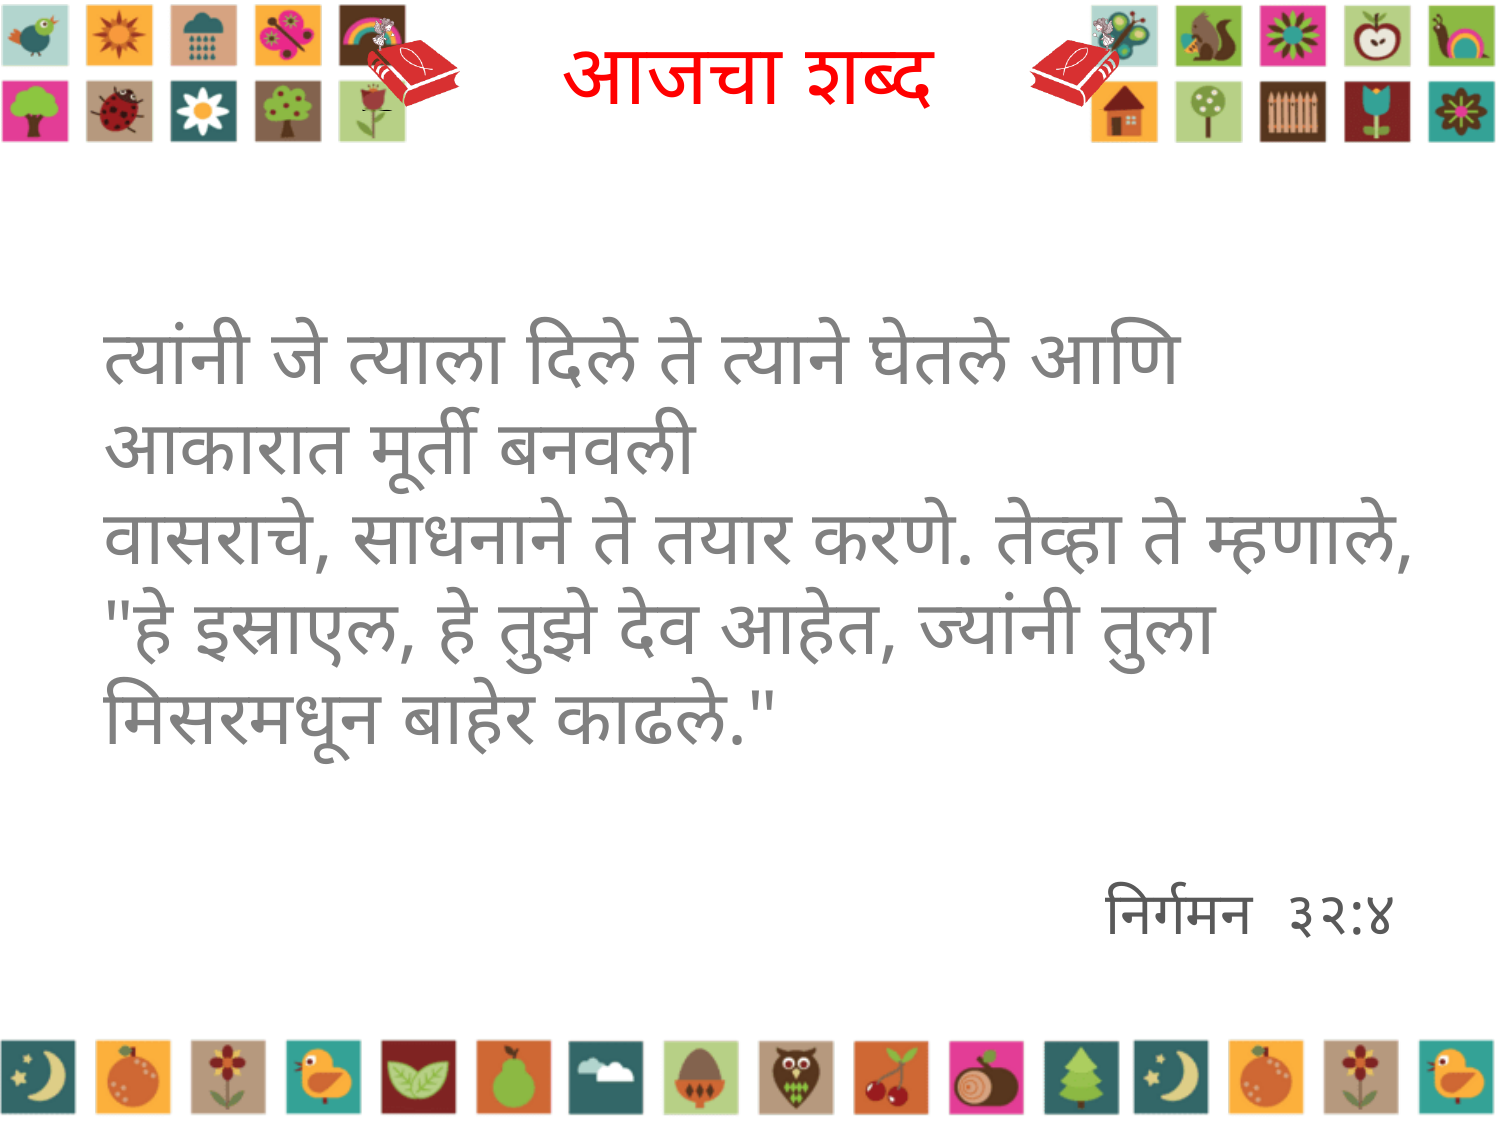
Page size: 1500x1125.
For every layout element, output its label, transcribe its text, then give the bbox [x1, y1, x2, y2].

text_box आजचा शब्द [425, 13, 1078, 129]
picture [998, 3, 1500, 150]
text_box त्यांनी जे त्याला दिले ते त्याने घेतले आणि आकारात मूर्ती बनवली वासराचे, साधनाने ते तयार करणे. तेव्हा ते म्हणाले, "हे इस्राएल, हे तुझे देव आहेत, ज्यांनी तुला मिसरमधून बाहेर काढले." [88, 302, 1436, 858]
picture [0, 3, 492, 150]
text_box निर्गमन ३२:४ [779, 868, 1412, 954]
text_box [0, 1028, 1500, 1118]
